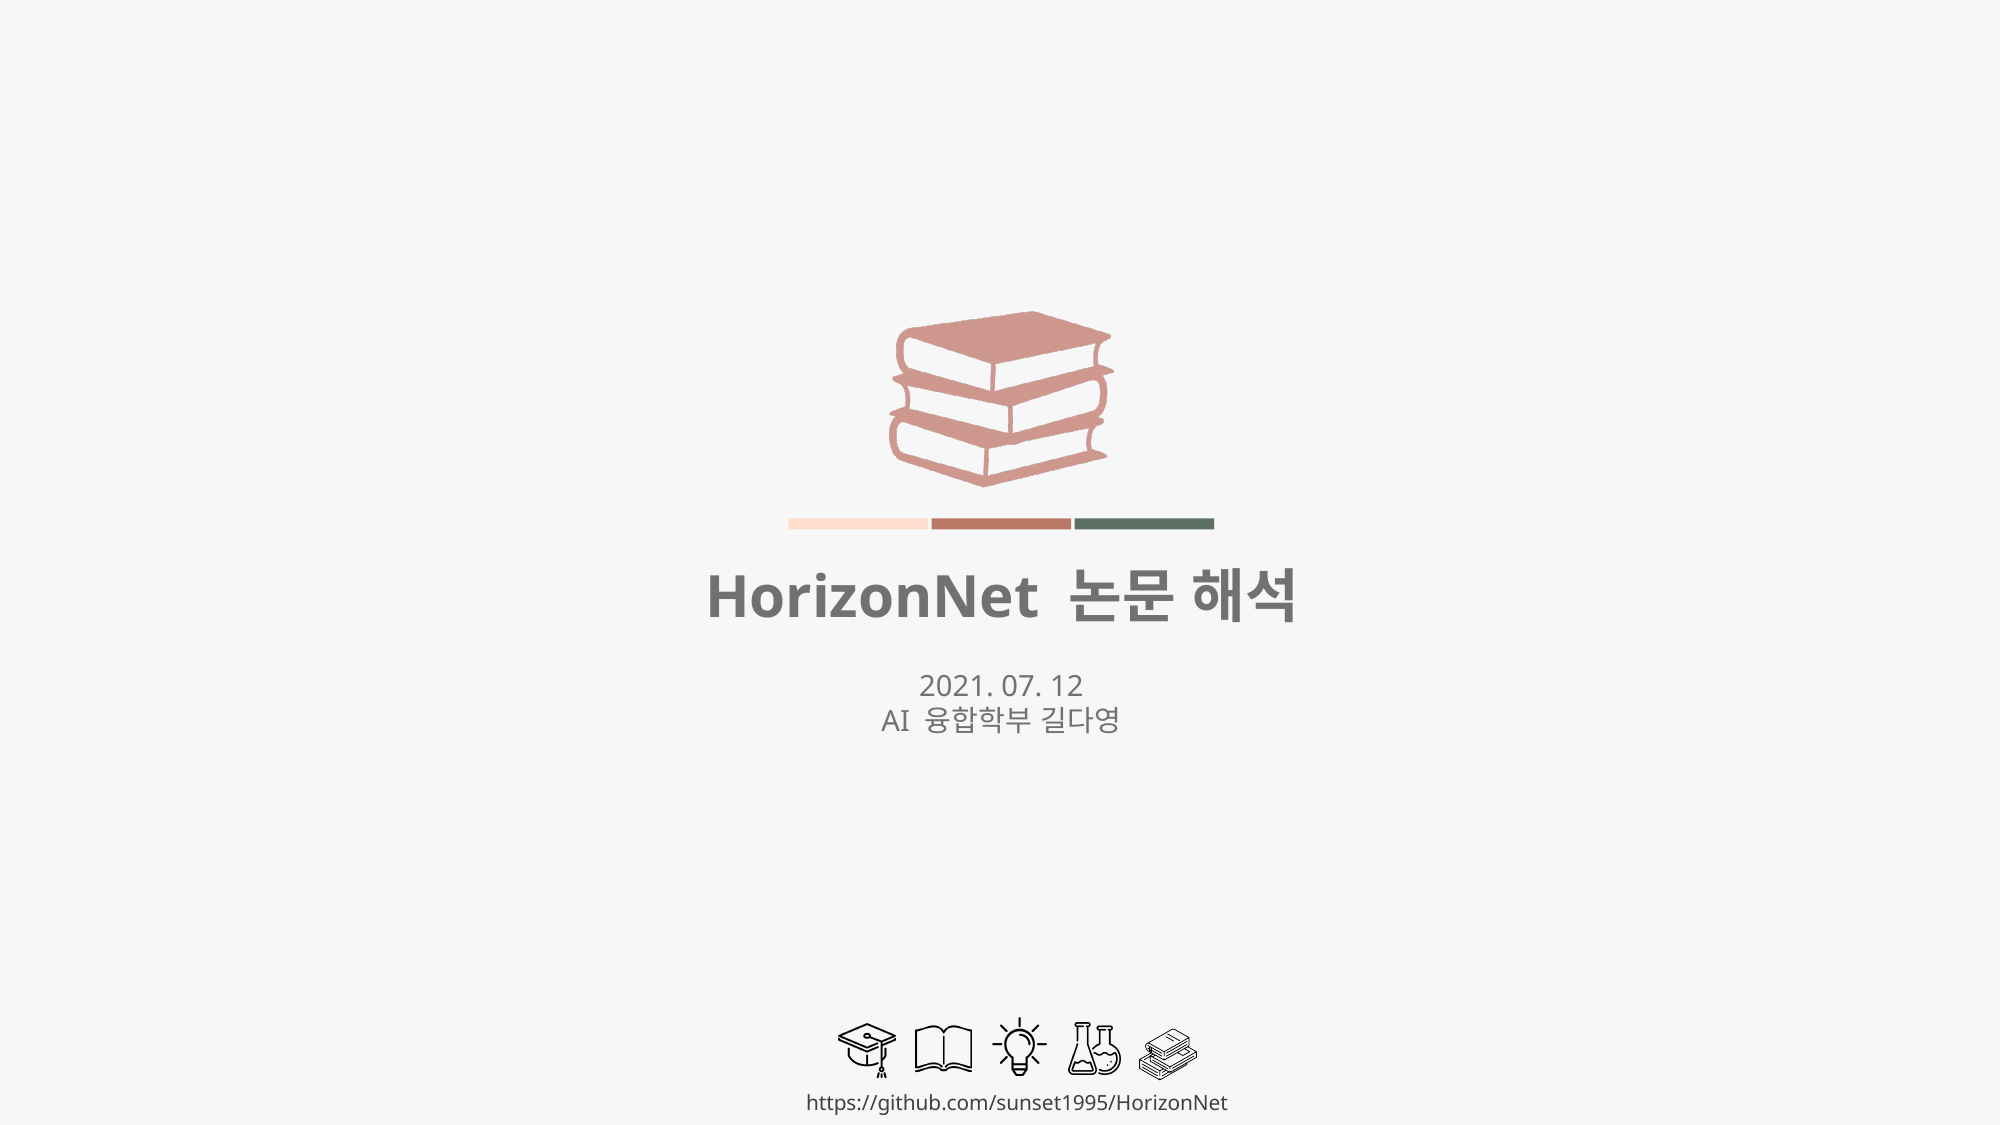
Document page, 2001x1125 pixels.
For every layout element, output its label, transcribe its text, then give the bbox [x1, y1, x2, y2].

picture [915, 1020, 972, 1077]
text_box [1074, 517, 1215, 530]
picture [1139, 1026, 1197, 1083]
text_box HorizonNet 논문 해석 [646, 551, 1358, 637]
text_box [931, 517, 1072, 530]
text_box https://github.com/sunset1995/HorizonNet [753, 1082, 1286, 1123]
picture [838, 1021, 896, 1080]
text_box 2021. 07. 12 AI 융합학부 길다영 [707, 660, 1295, 746]
picture [990, 1017, 1049, 1076]
picture [1067, 1022, 1121, 1075]
picture [889, 286, 1114, 512]
text_box [788, 517, 929, 530]
